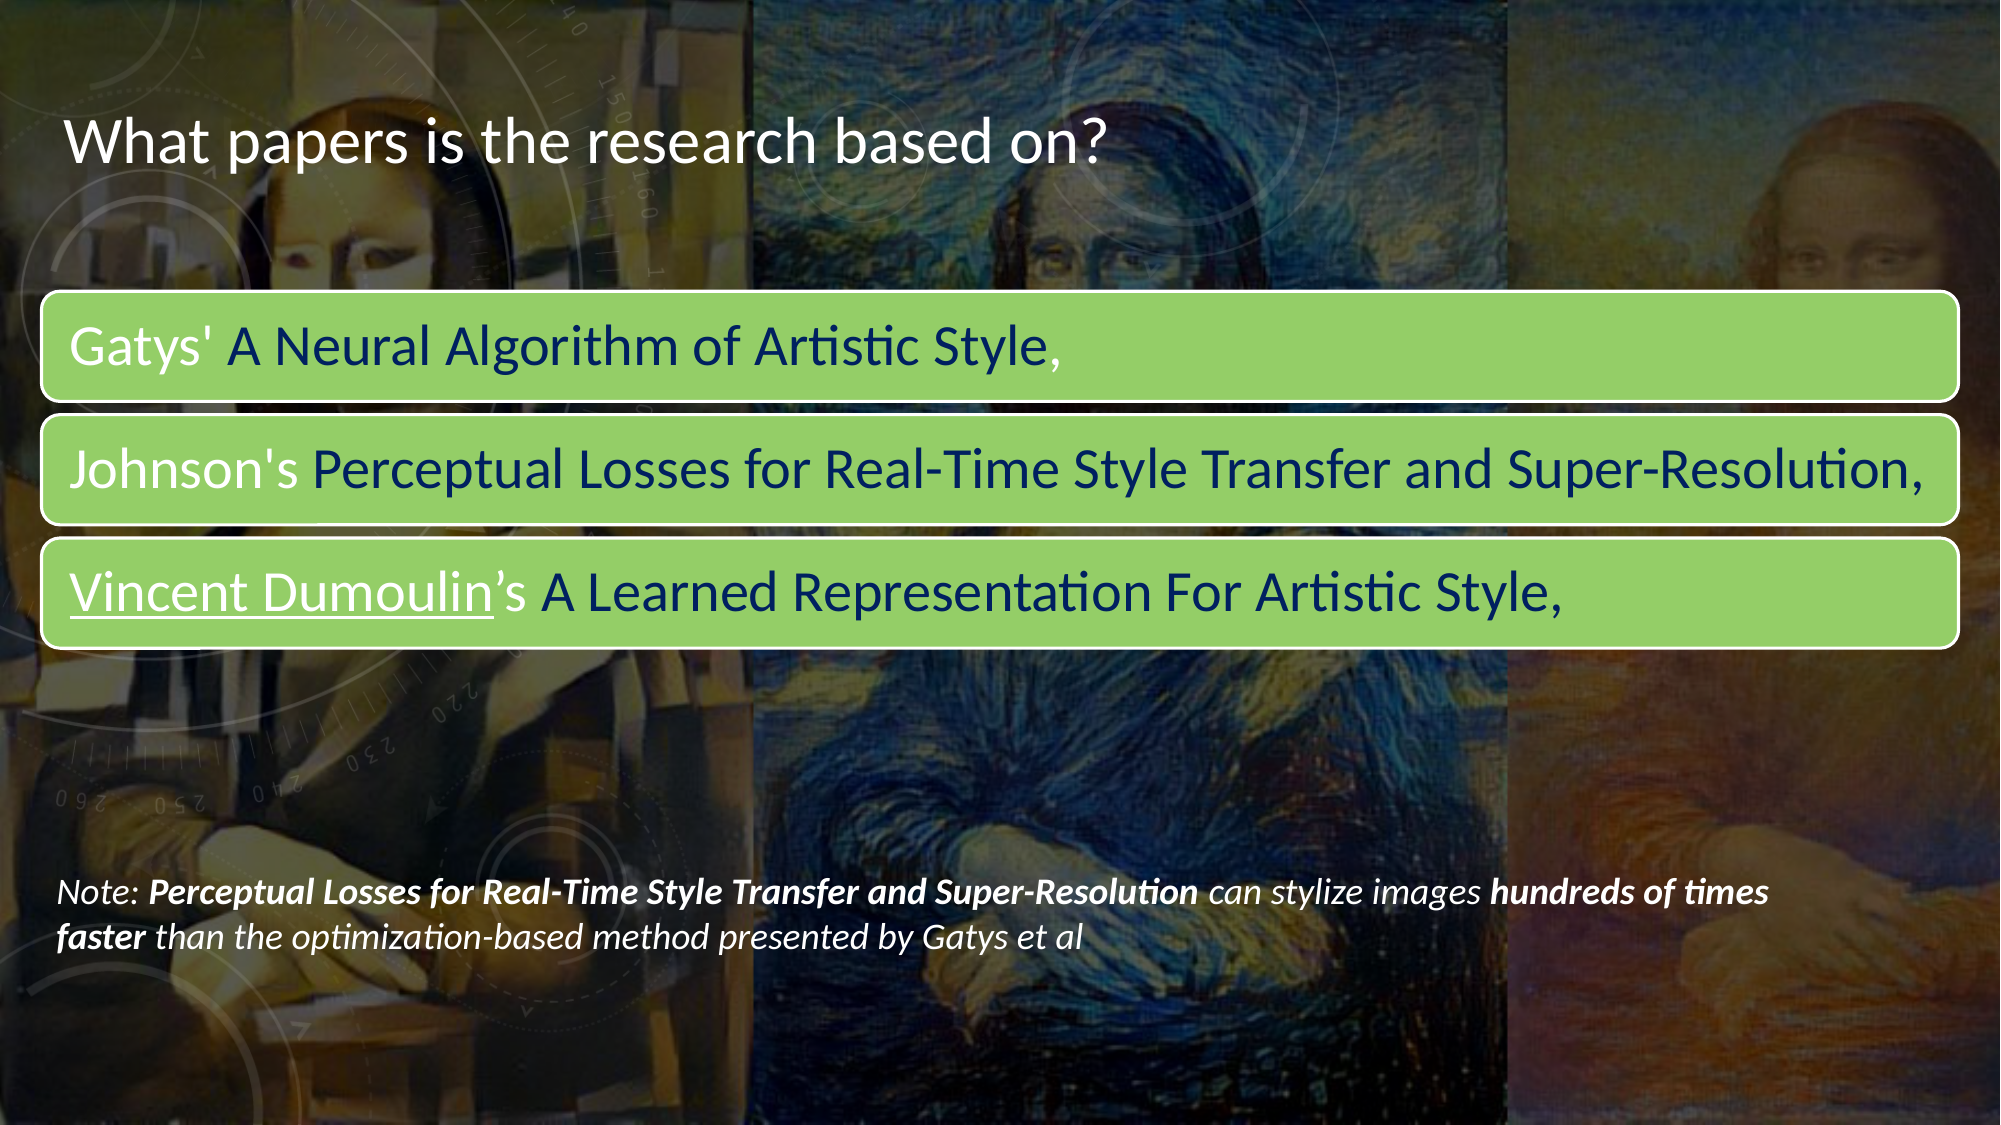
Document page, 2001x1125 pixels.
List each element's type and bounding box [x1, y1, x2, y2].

text_box [41, 211, 1959, 728]
picture [0, 0, 2000, 1125]
